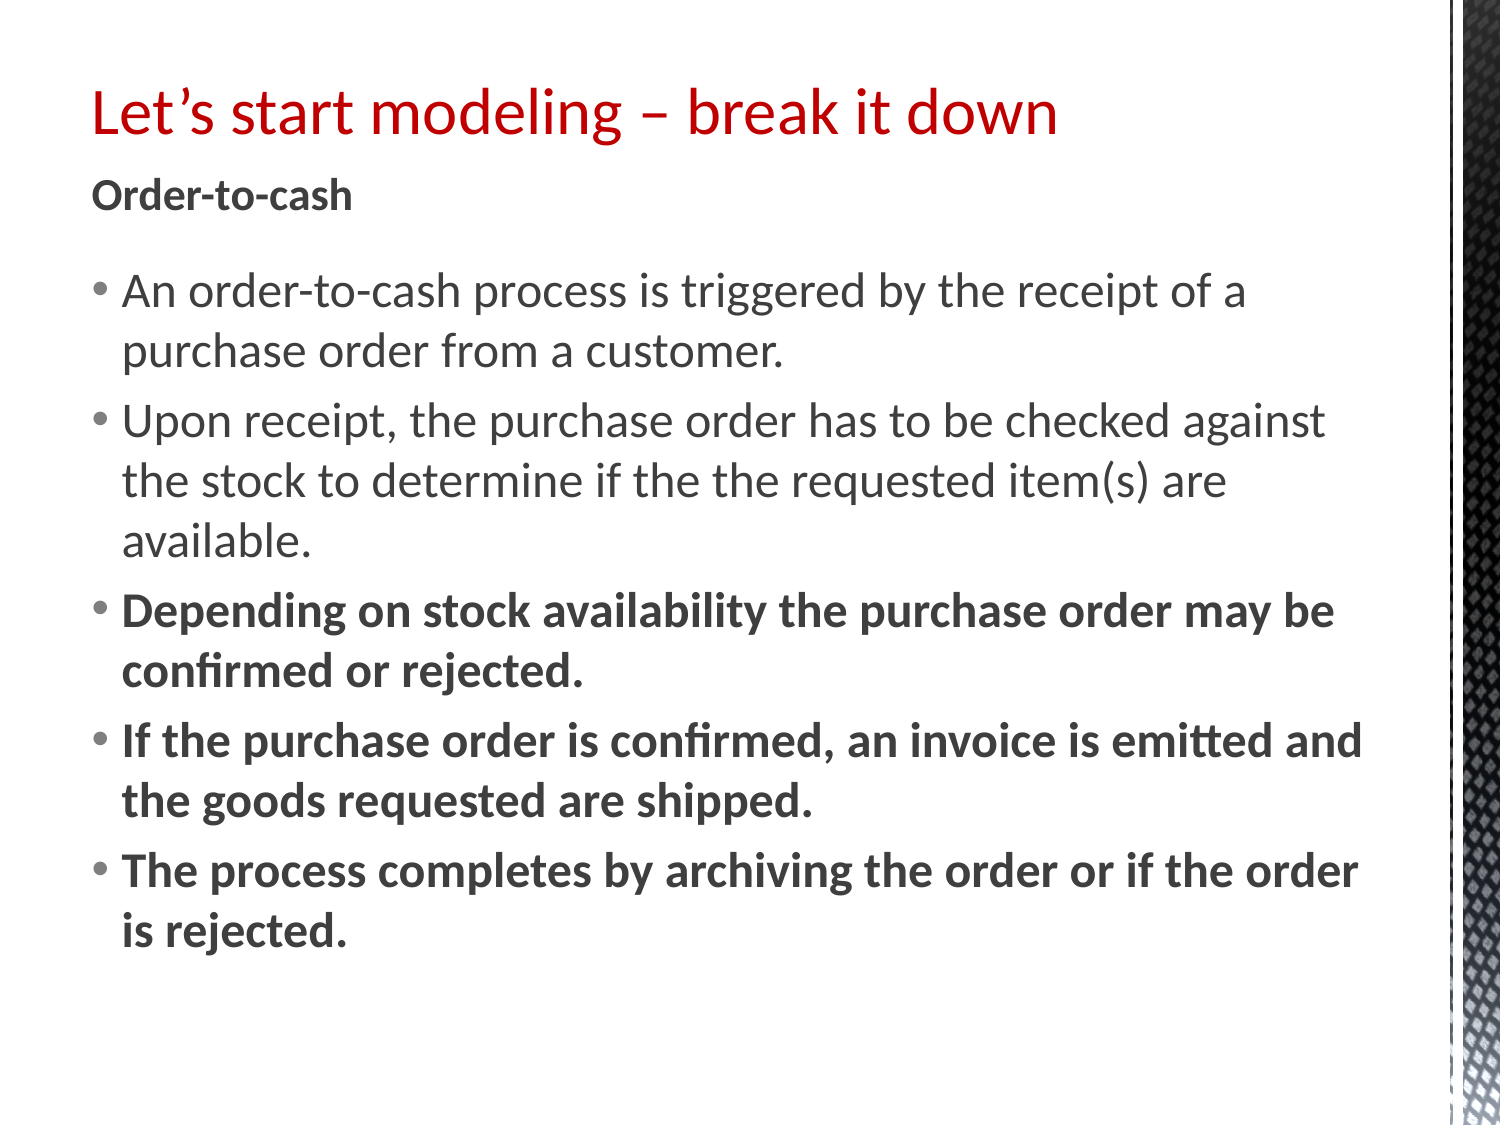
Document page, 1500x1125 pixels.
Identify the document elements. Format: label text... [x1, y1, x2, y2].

title Let’s start modeling – break it down [76, 42, 1400, 173]
list An order-to-cash process is triggered by the receipt of a purchase order from a customer. Upon receipt, the purchase order has to be checked against the stock to determine if the the requested item(s) are available. Depending on stock availability the purchase order may be confirmed or rejected. If the purchase order is confirmed, an invoice is emitted and the goods requested are shipped. The process completes by archiving the order or if the order is rejected. [76, 250, 1412, 1042]
text_box Order-to-cash [76, 157, 374, 228]
picture [1447, 0, 1500, 1125]
